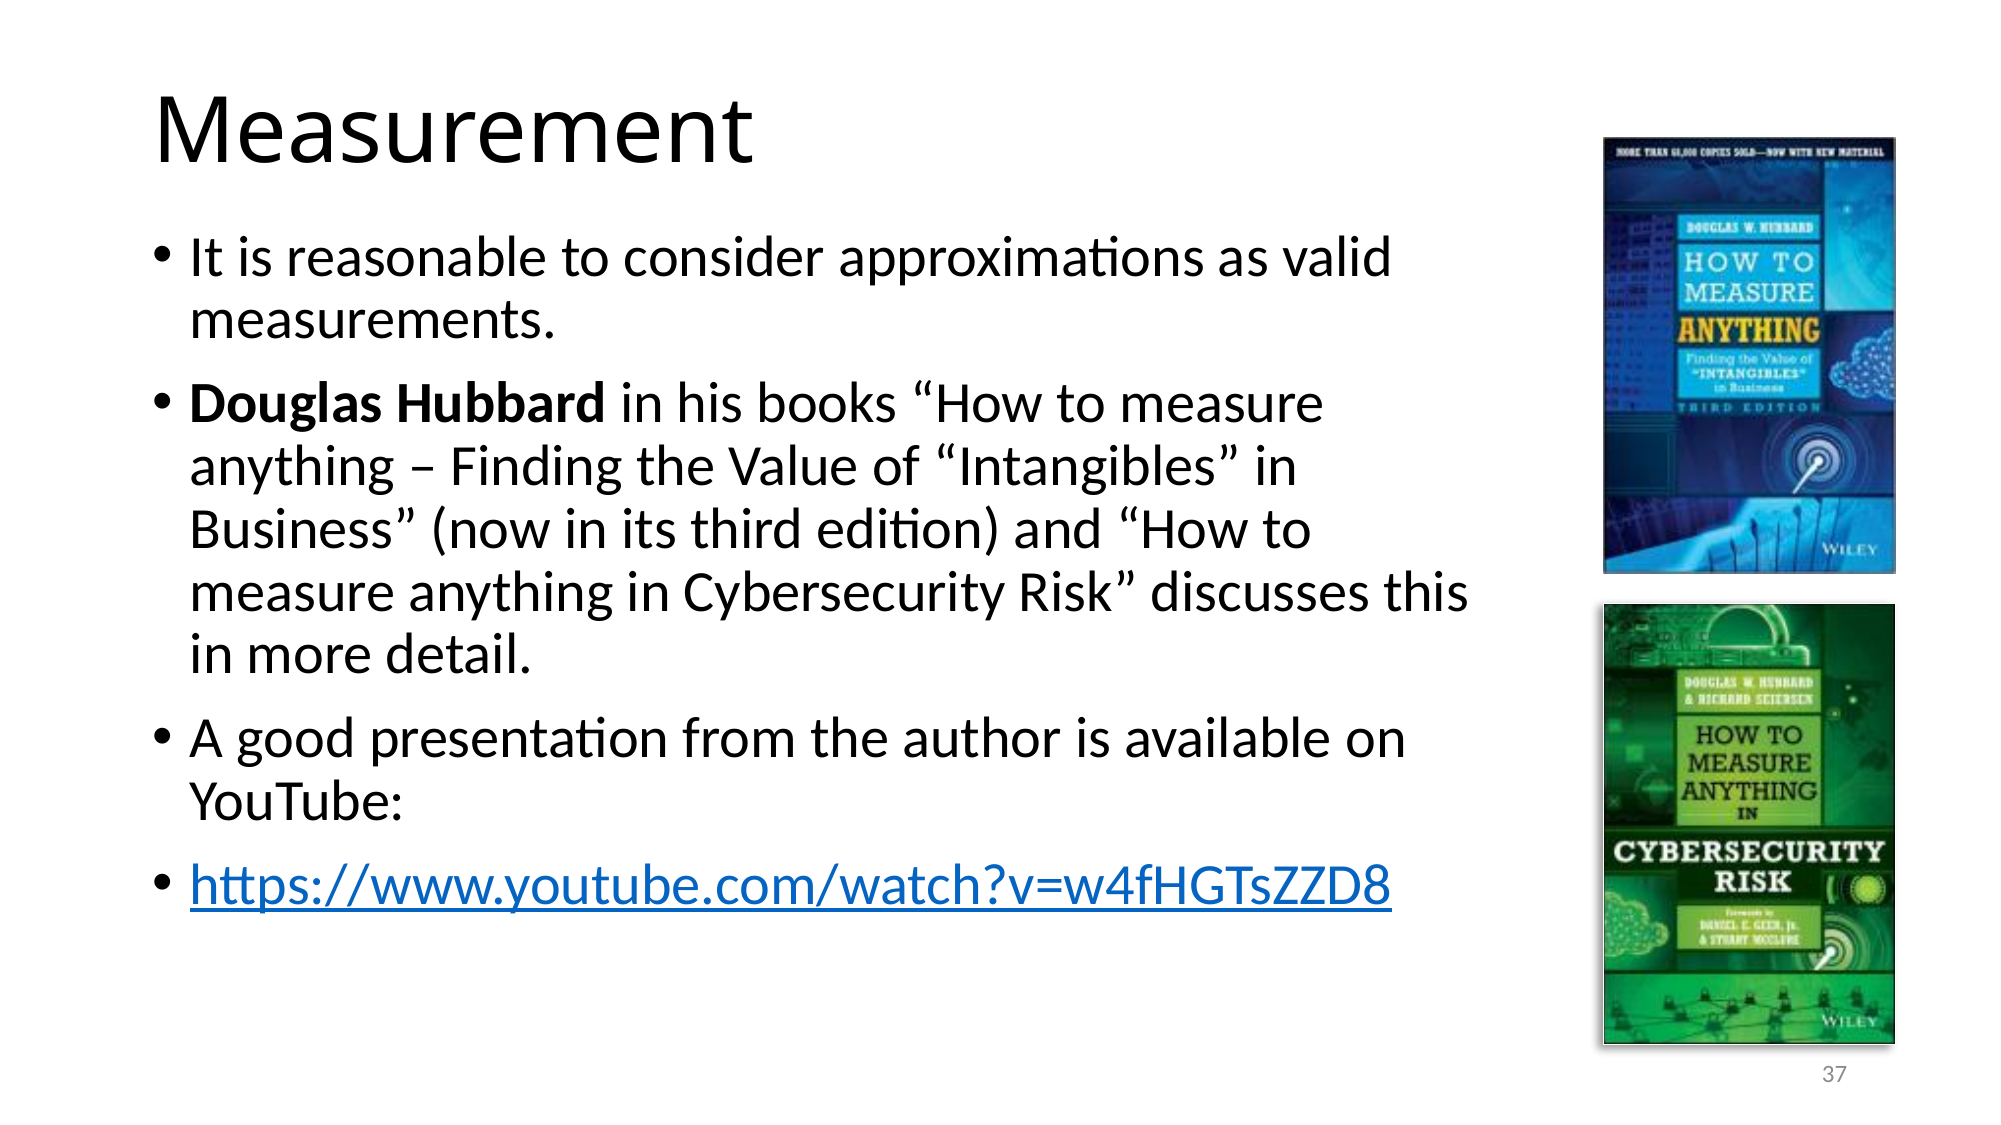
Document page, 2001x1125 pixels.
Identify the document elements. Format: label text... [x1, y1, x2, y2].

picture [1603, 603, 1896, 1045]
list It is reasonable to consider approximations as valid measurements. Douglas Hubbard in his books “How to measure anything – Finding the Value of “Intangibles” in Business” (now in its third edition) and “How to measure anything in Cybersecurity Risk” discusses this in more detail. A good presentation from the author is available on YouTube: https://www.youtube.com/watch?v=w4fHGTsZZD8 [137, 218, 1530, 1014]
slide_number 37 [1412, 1042, 1863, 1103]
title Measurement [137, 59, 1863, 207]
picture [1603, 137, 1896, 574]
